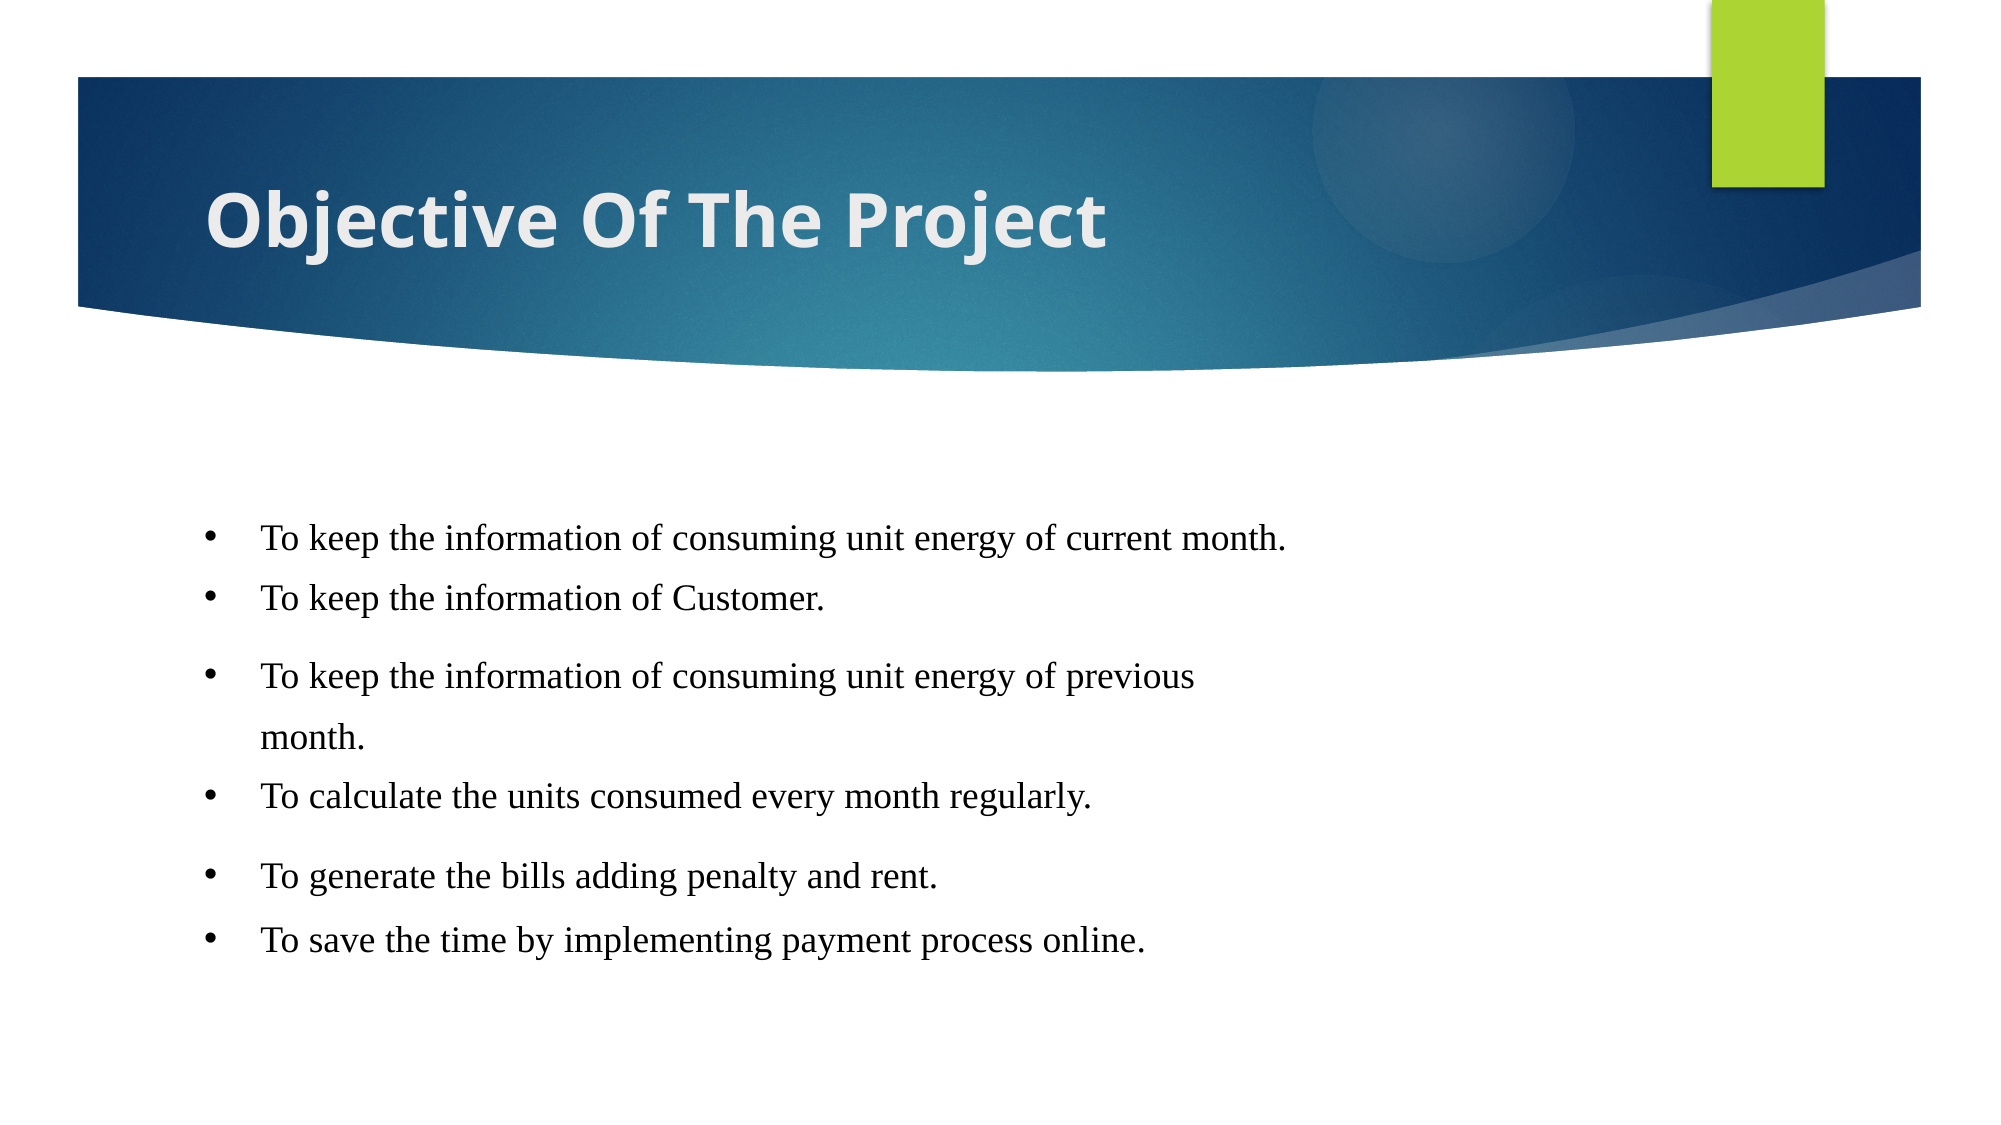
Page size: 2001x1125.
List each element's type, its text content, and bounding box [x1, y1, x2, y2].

text_box To keep the information of consuming unit energy of current month. To keep the information of Customer. To keep the information of consuming unit energy of previous month. To calculate the units consumed every month regularly. To generate the bills adding penalty and rent. To save the time by implementing payment process online. [189, 489, 1414, 1013]
title Objective Of The Project [189, 159, 1627, 276]
